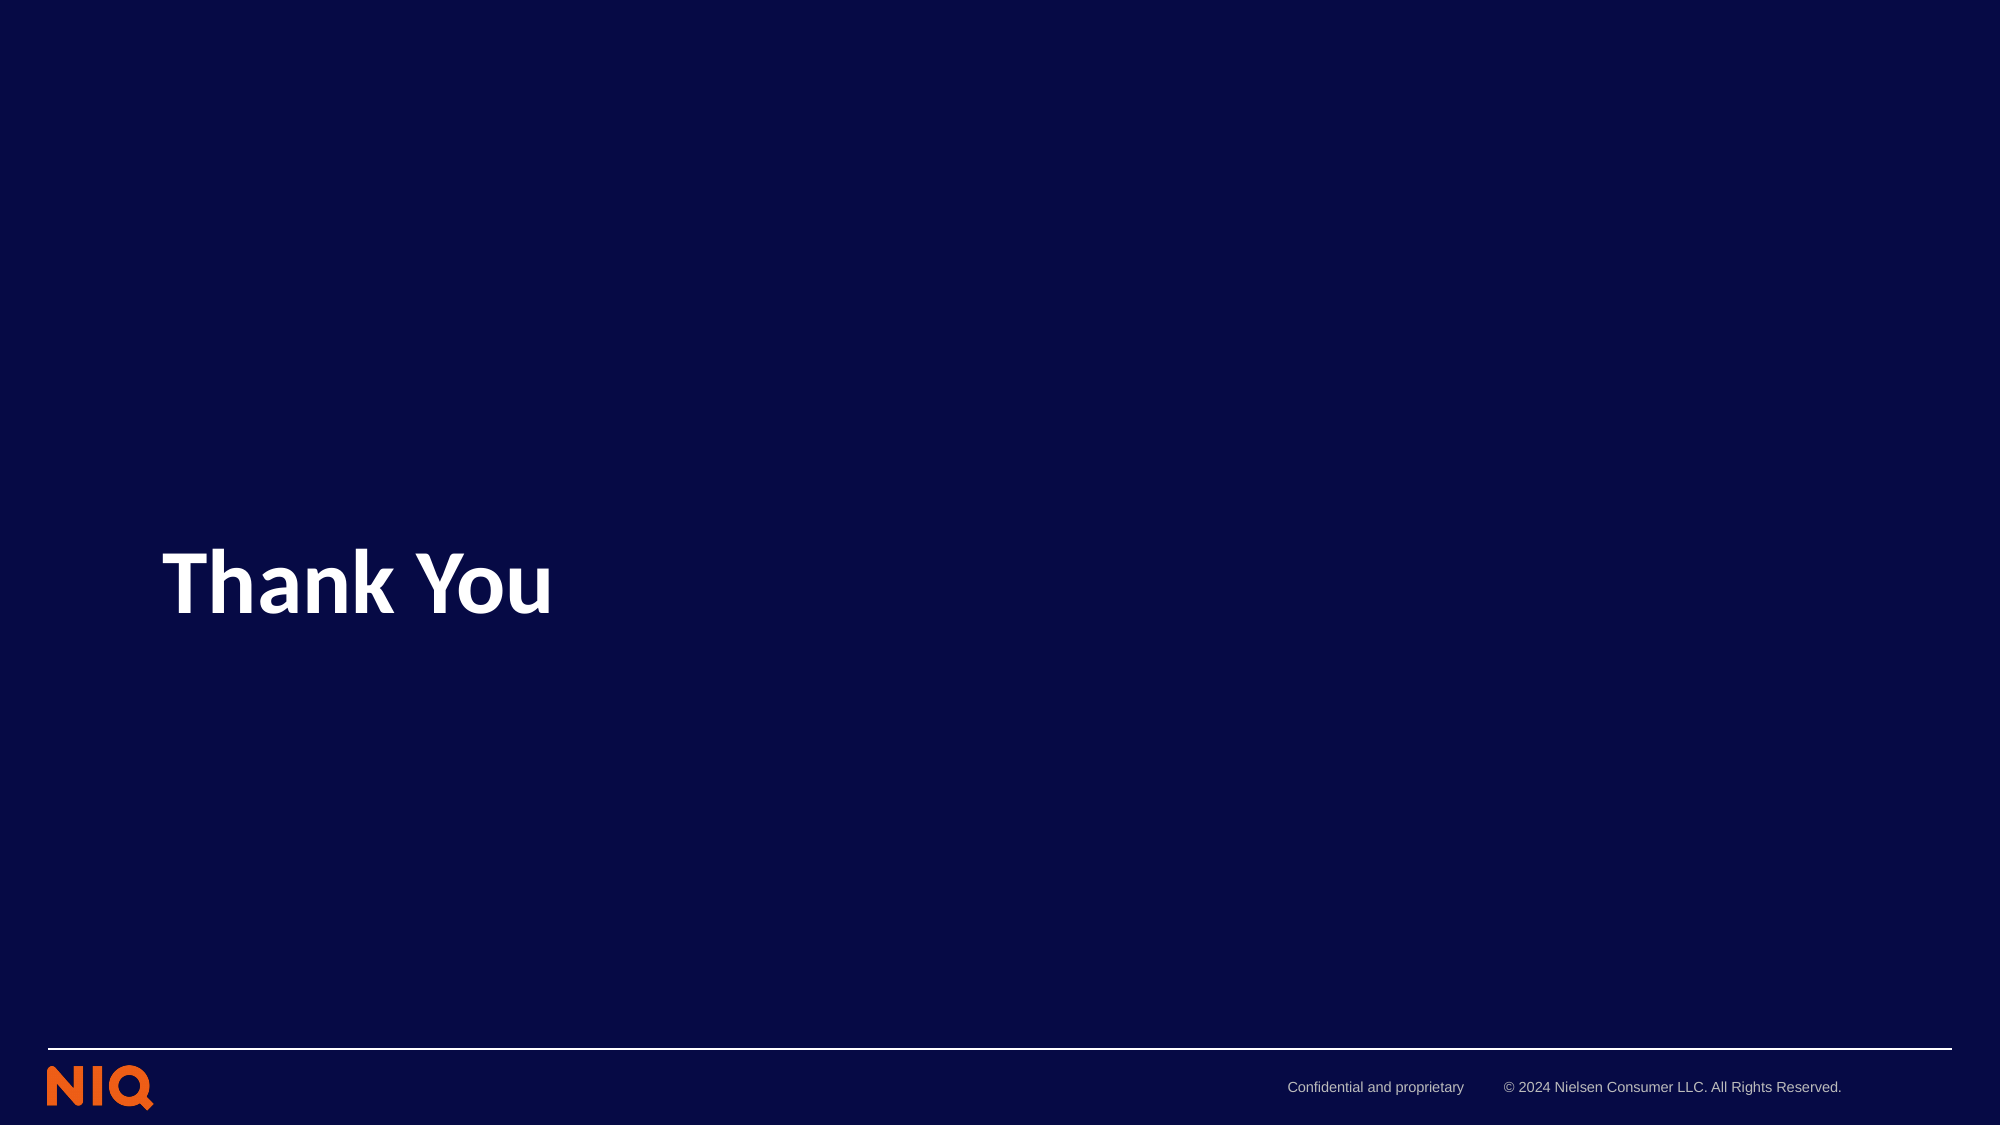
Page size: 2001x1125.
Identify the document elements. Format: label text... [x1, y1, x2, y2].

text_box Thank You [162, 428, 1019, 634]
picture [47, 1065, 154, 1111]
